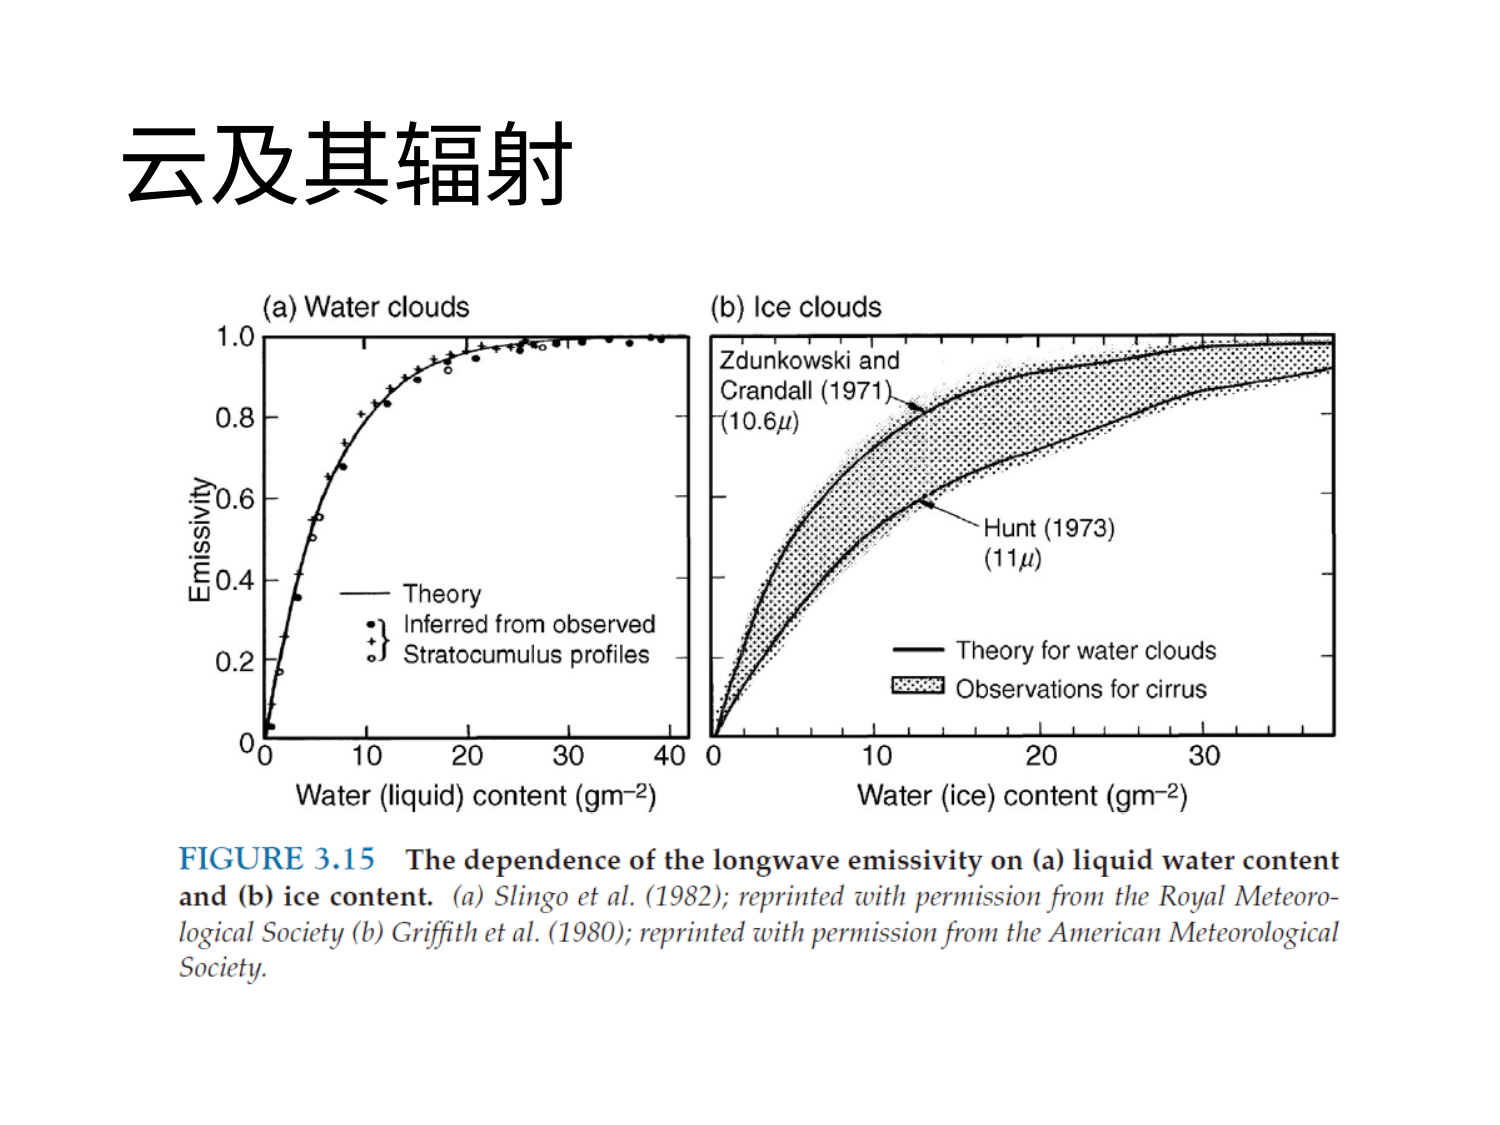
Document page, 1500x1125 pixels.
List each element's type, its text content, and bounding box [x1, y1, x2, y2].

title 云及其辐射 [103, 59, 1397, 278]
picture [144, 277, 1355, 997]
